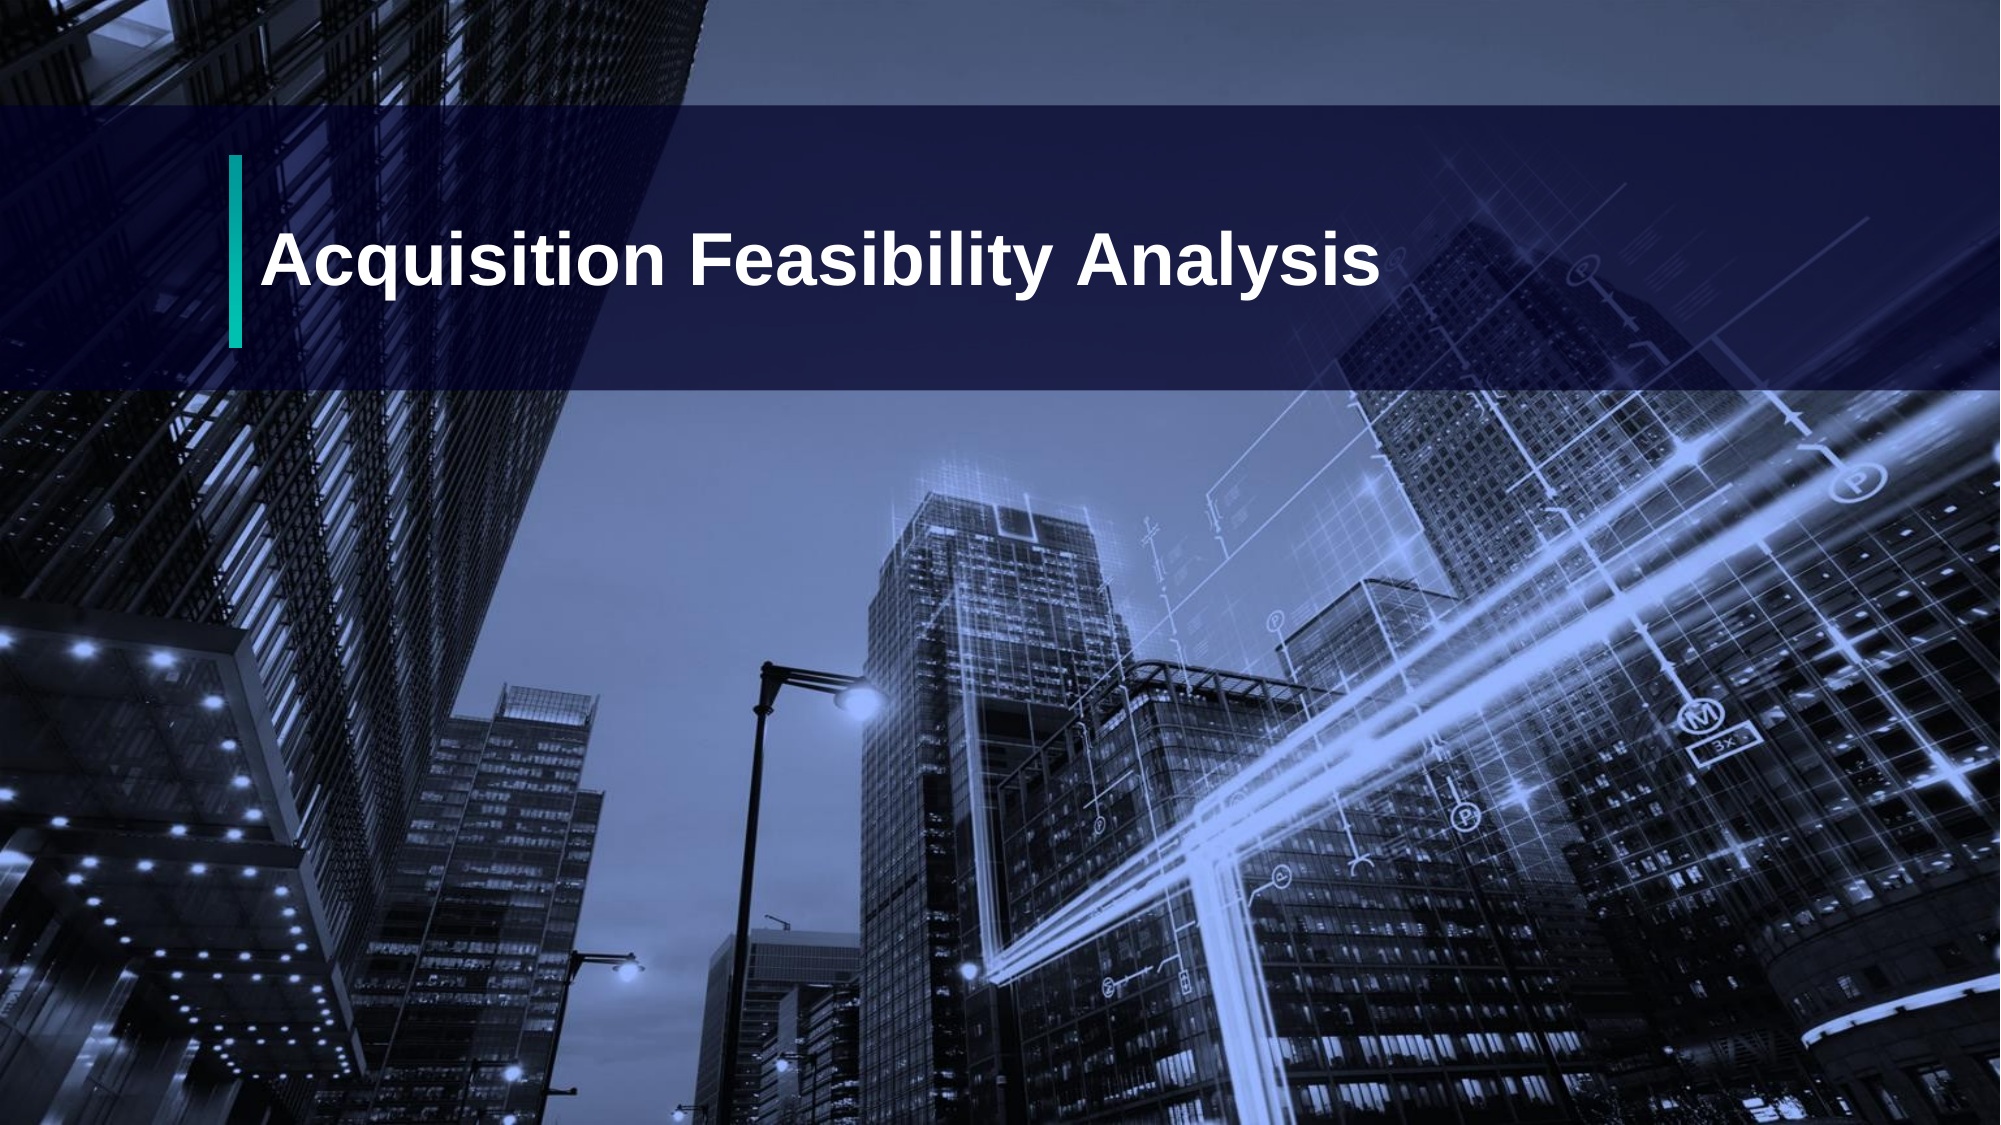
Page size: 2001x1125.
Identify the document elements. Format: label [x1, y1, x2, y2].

text_box [0, 0, 2000, 1125]
